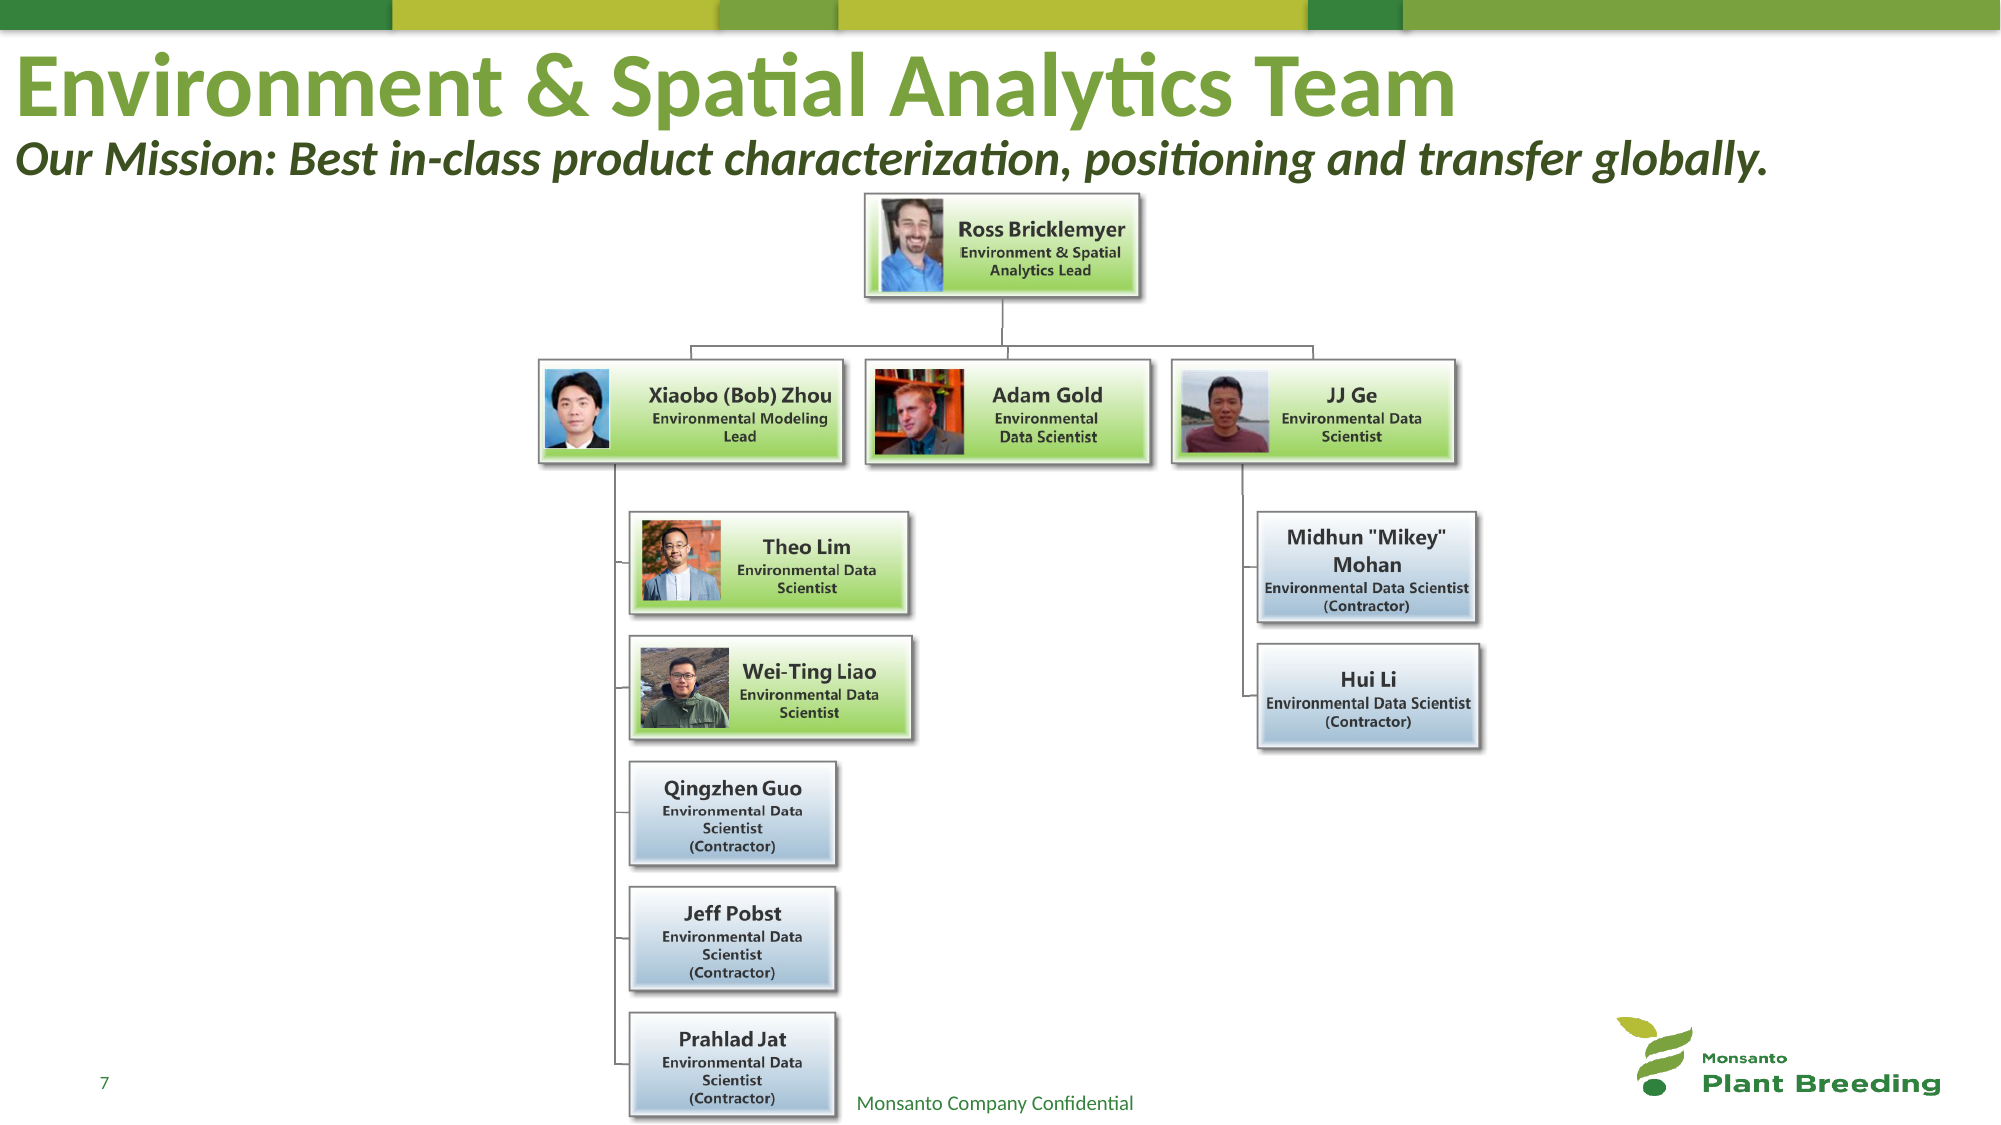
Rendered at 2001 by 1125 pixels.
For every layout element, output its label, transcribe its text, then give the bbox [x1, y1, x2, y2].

title Environment & Spatial Analytics Team Our Mission: Best in-class product characterization, positioning and transfer globally. [0, 24, 1842, 313]
picture [512, 185, 1493, 1125]
picture [1616, 1017, 1940, 1096]
